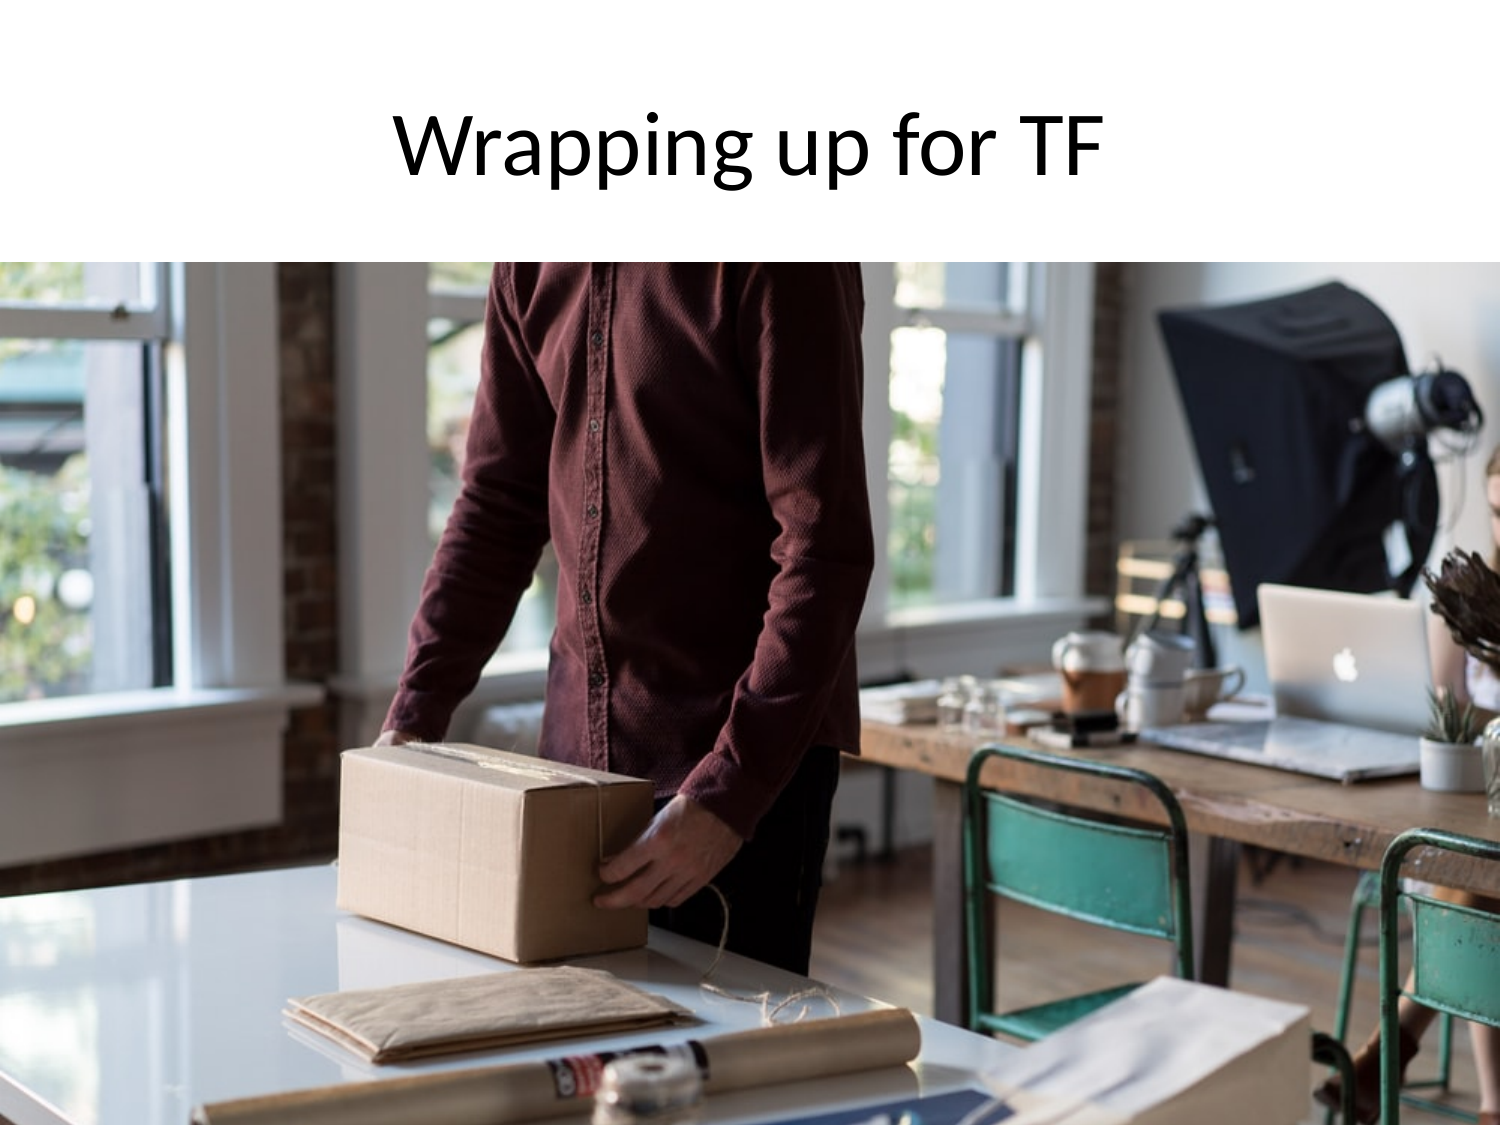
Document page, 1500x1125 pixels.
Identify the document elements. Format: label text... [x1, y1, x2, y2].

title Wrapping up for TF [75, 45, 1425, 233]
picture [0, 262, 1500, 1125]
